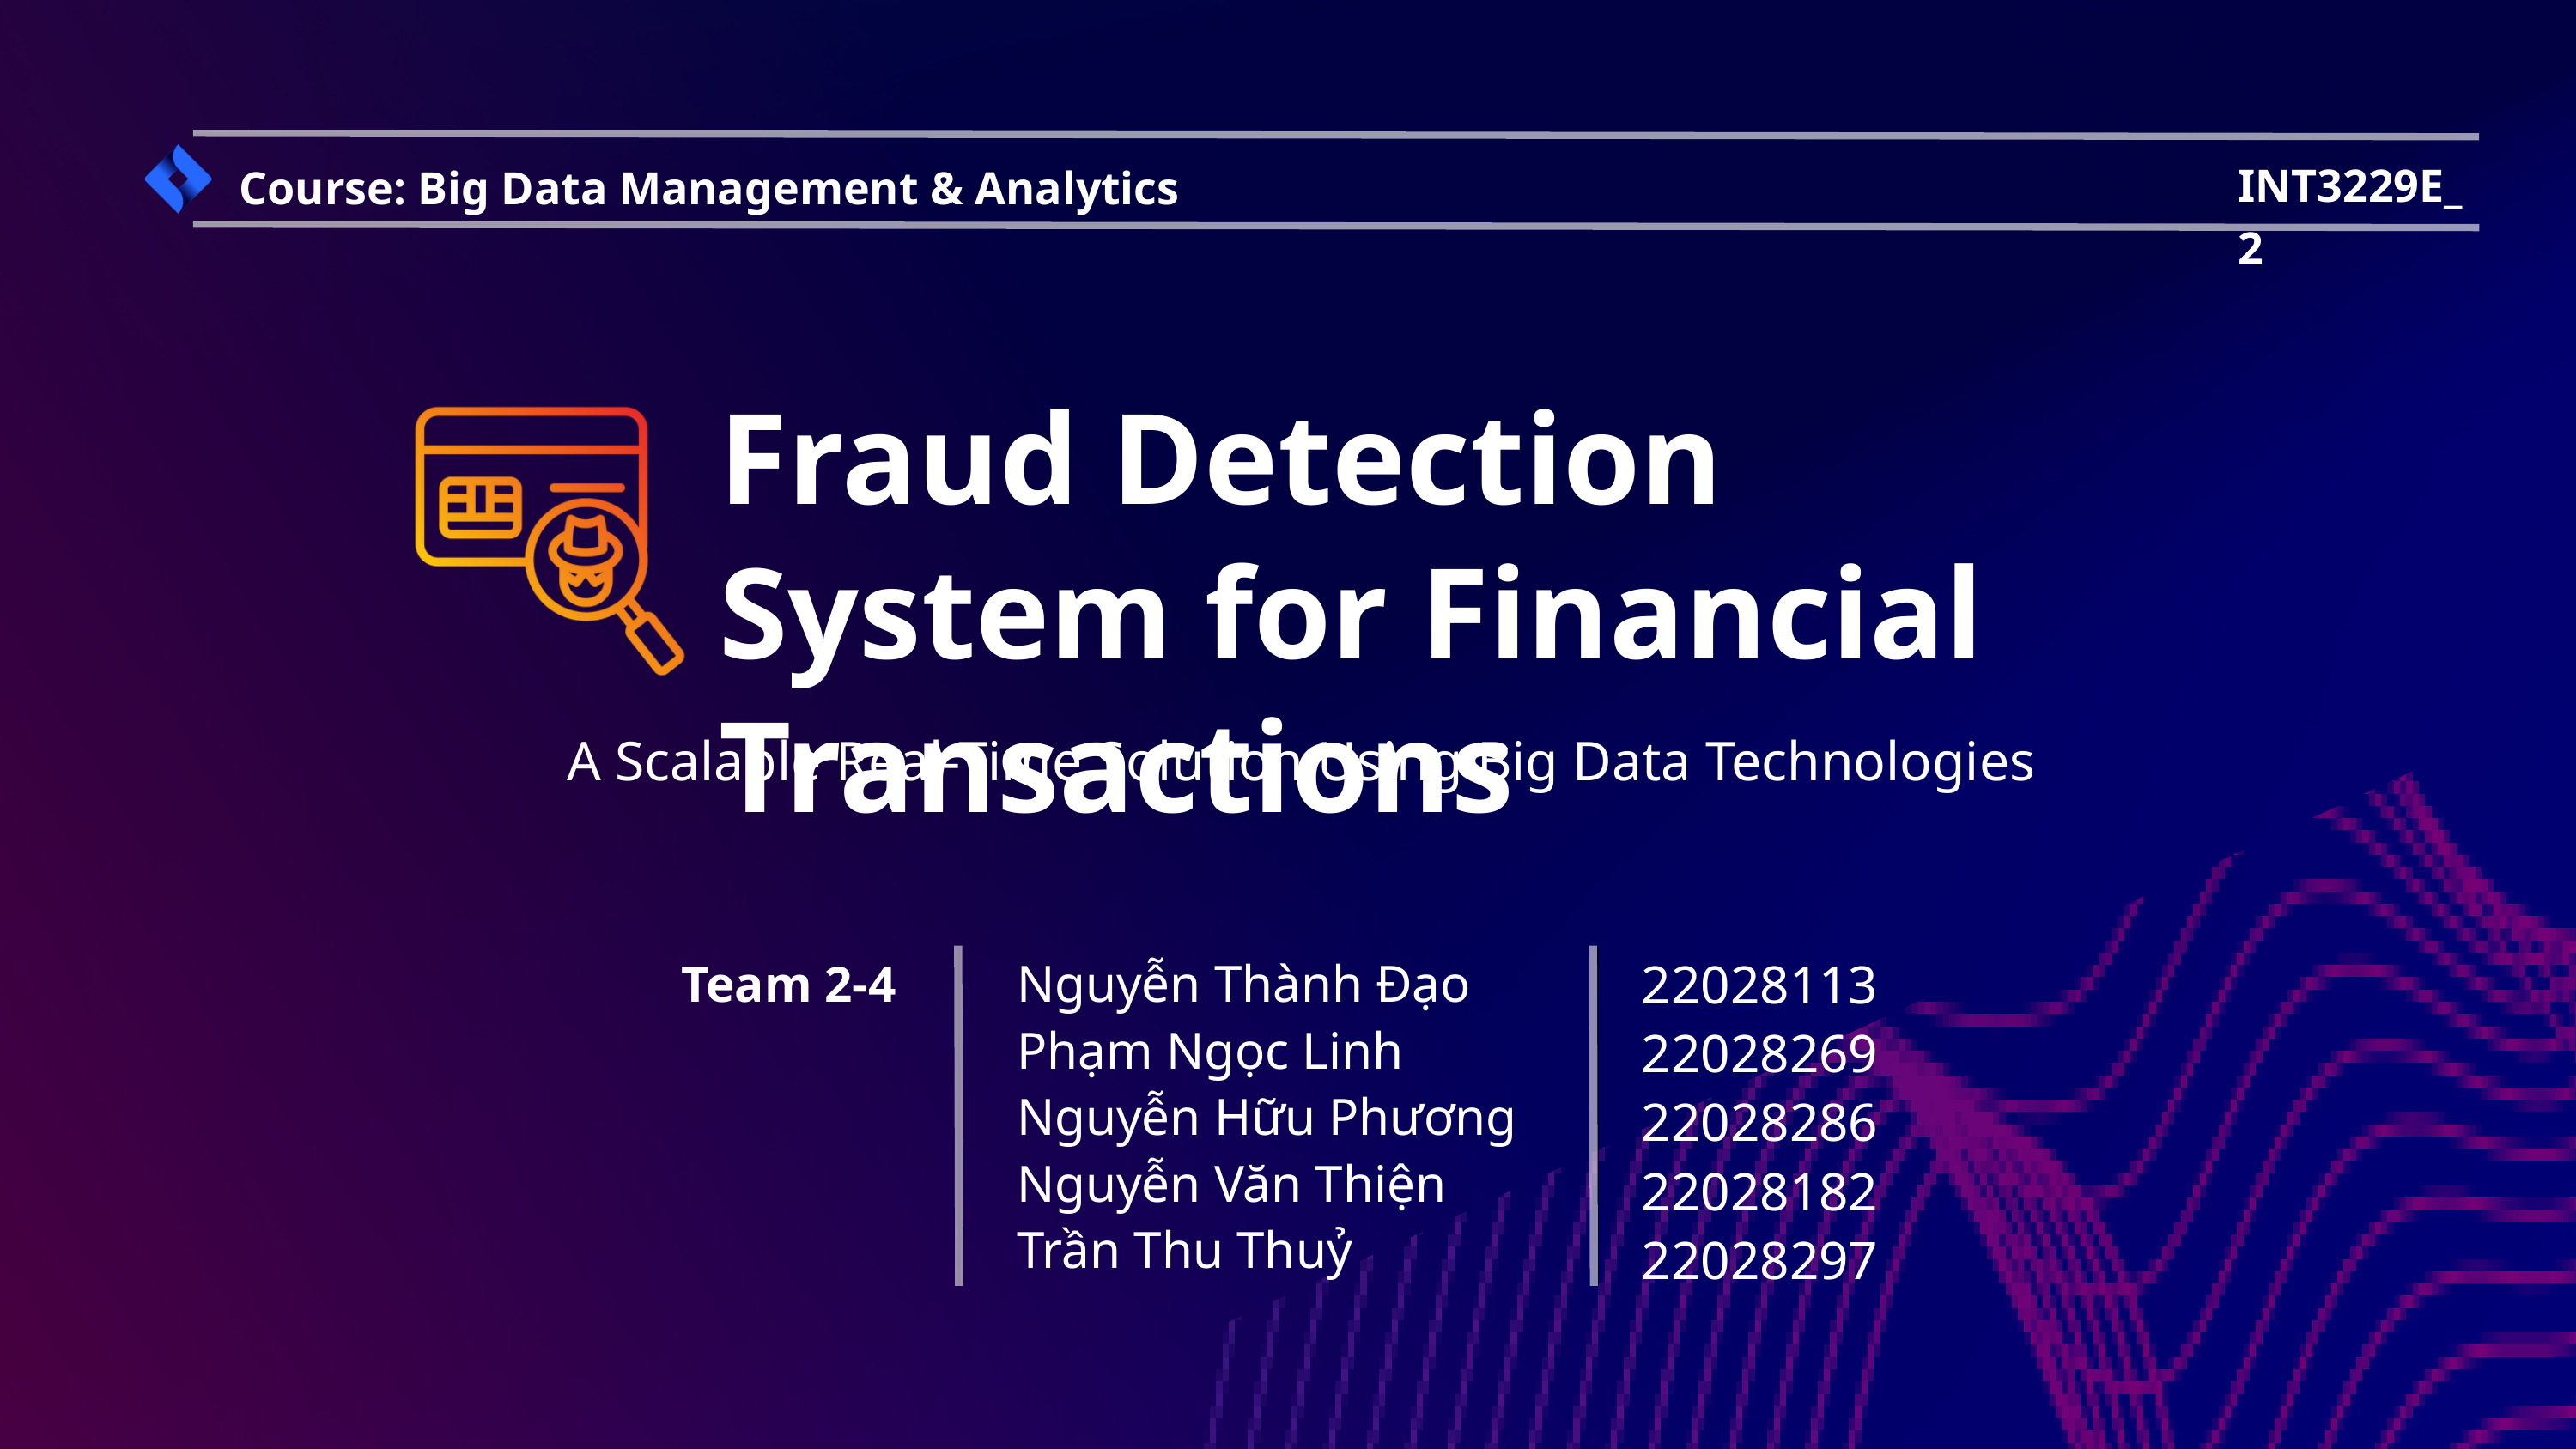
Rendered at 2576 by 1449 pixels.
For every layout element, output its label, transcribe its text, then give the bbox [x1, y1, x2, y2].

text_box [144, 130, 2480, 231]
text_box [409, 377, 2202, 683]
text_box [681, 945, 1924, 1288]
text_box [955, 695, 2576, 1449]
text_box [0, 0, 2576, 1449]
text_box A Scalable Real-Time Solution Using Big Data Technologies [554, 716, 2050, 791]
